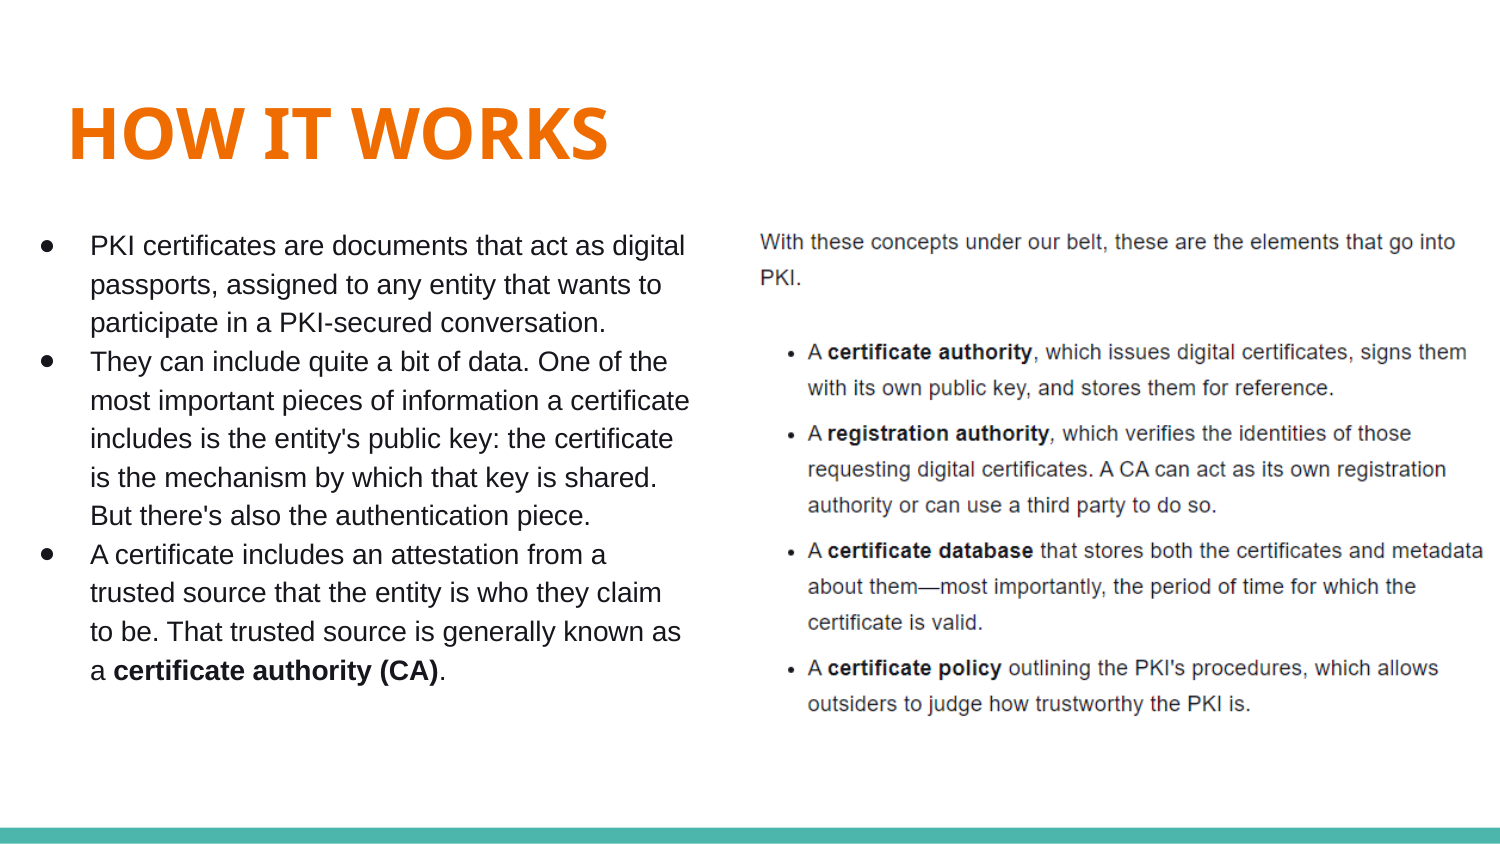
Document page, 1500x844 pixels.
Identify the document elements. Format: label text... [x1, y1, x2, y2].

title HOW IT WORKS [51, 72, 1449, 189]
picture [749, 217, 1498, 740]
list PKI certificates are documents that act as digital passports, assigned to any entity that wants to participate in a PKI-secured conversation. They can include quite a bit of data. One of the most important pieces of information a certificate includes is the entity's public key: the certificate is the mechanism by which that key is shared. But there's also the authentication piece. A certificate includes an attestation from a trusted source that the entity is who they claim to be. That trusted source is generally known as a certificate authority (CA). [0, 207, 706, 750]
